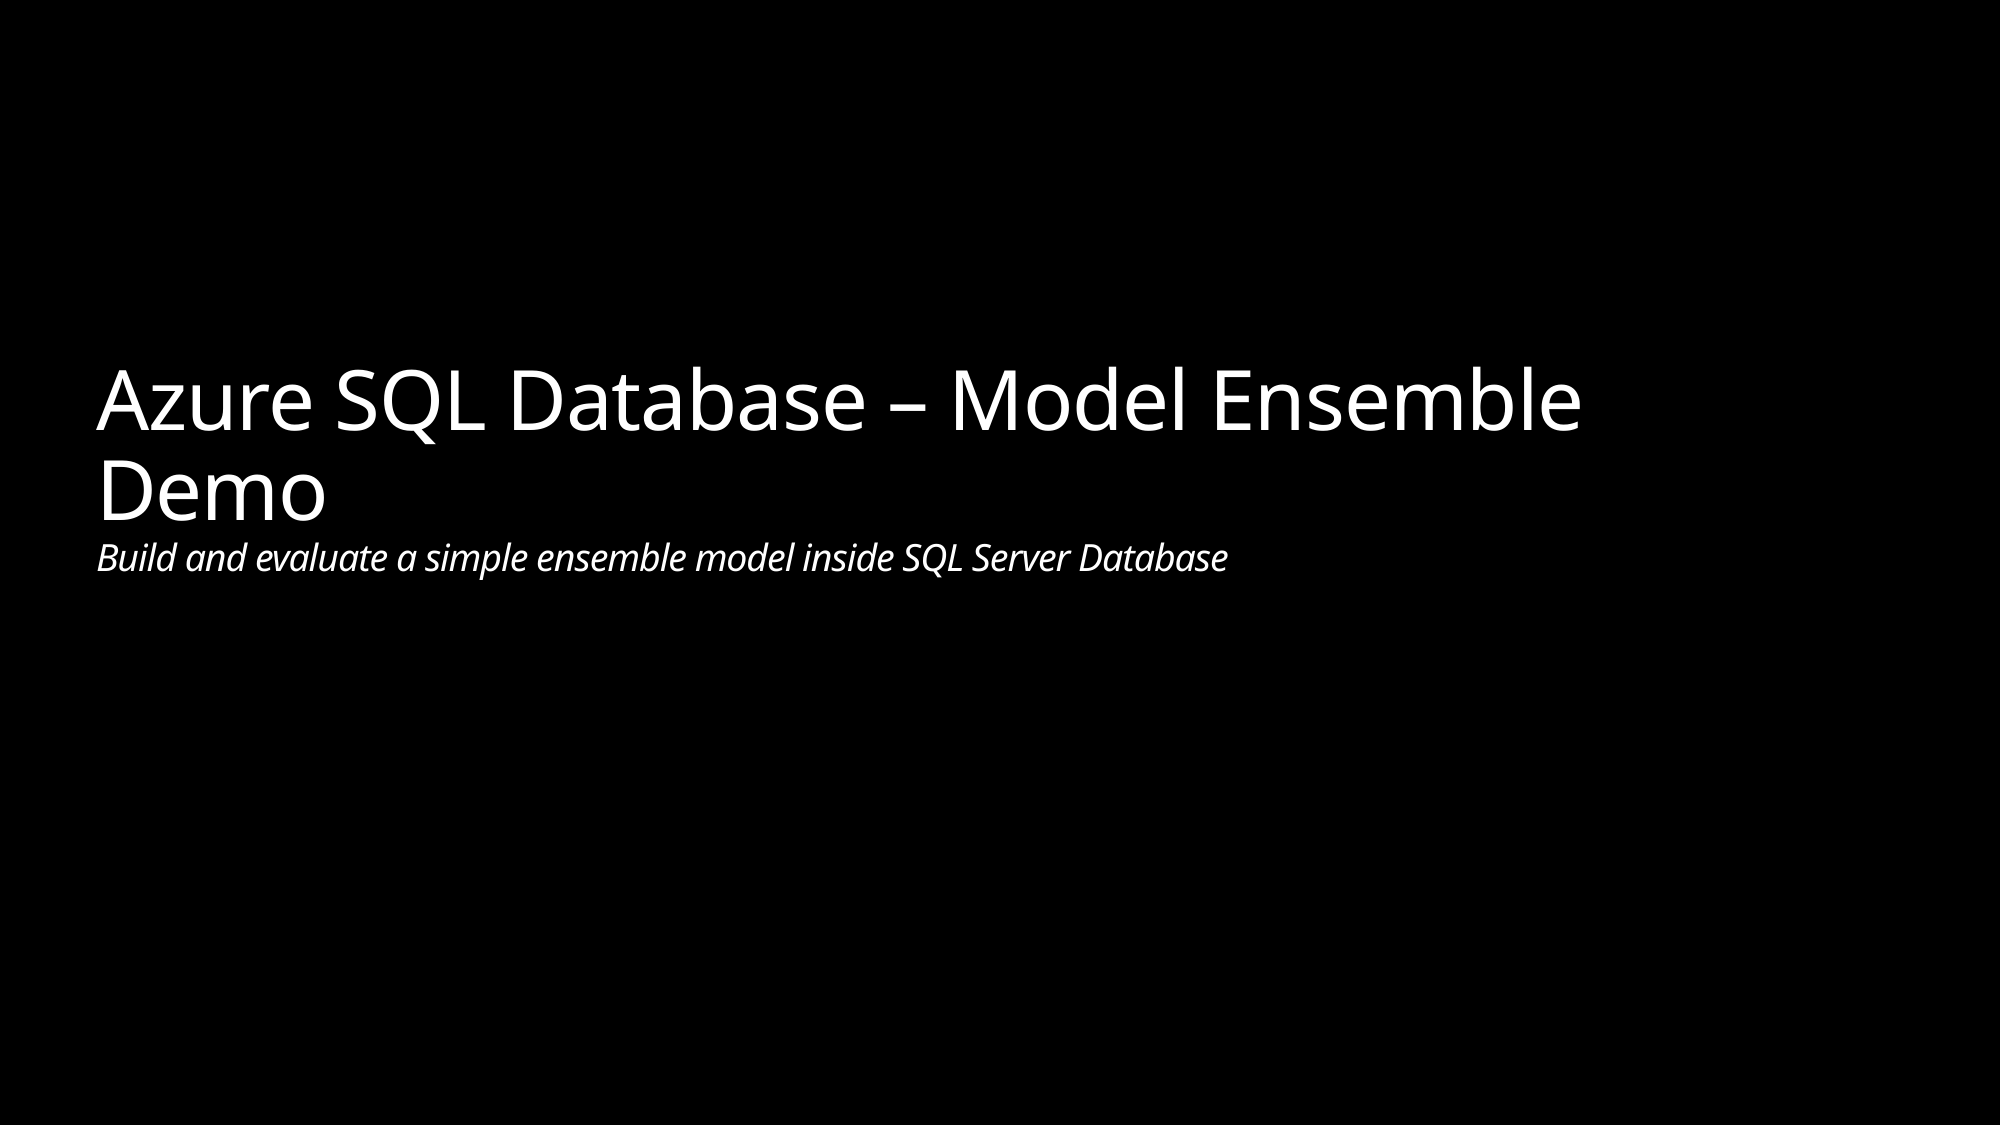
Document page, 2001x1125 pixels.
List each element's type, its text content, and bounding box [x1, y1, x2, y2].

title Azure SQL Database – Model Ensemble Demo Build and evaluate a simple ensemble model inside SQL Server Database [96, 447, 1596, 580]
